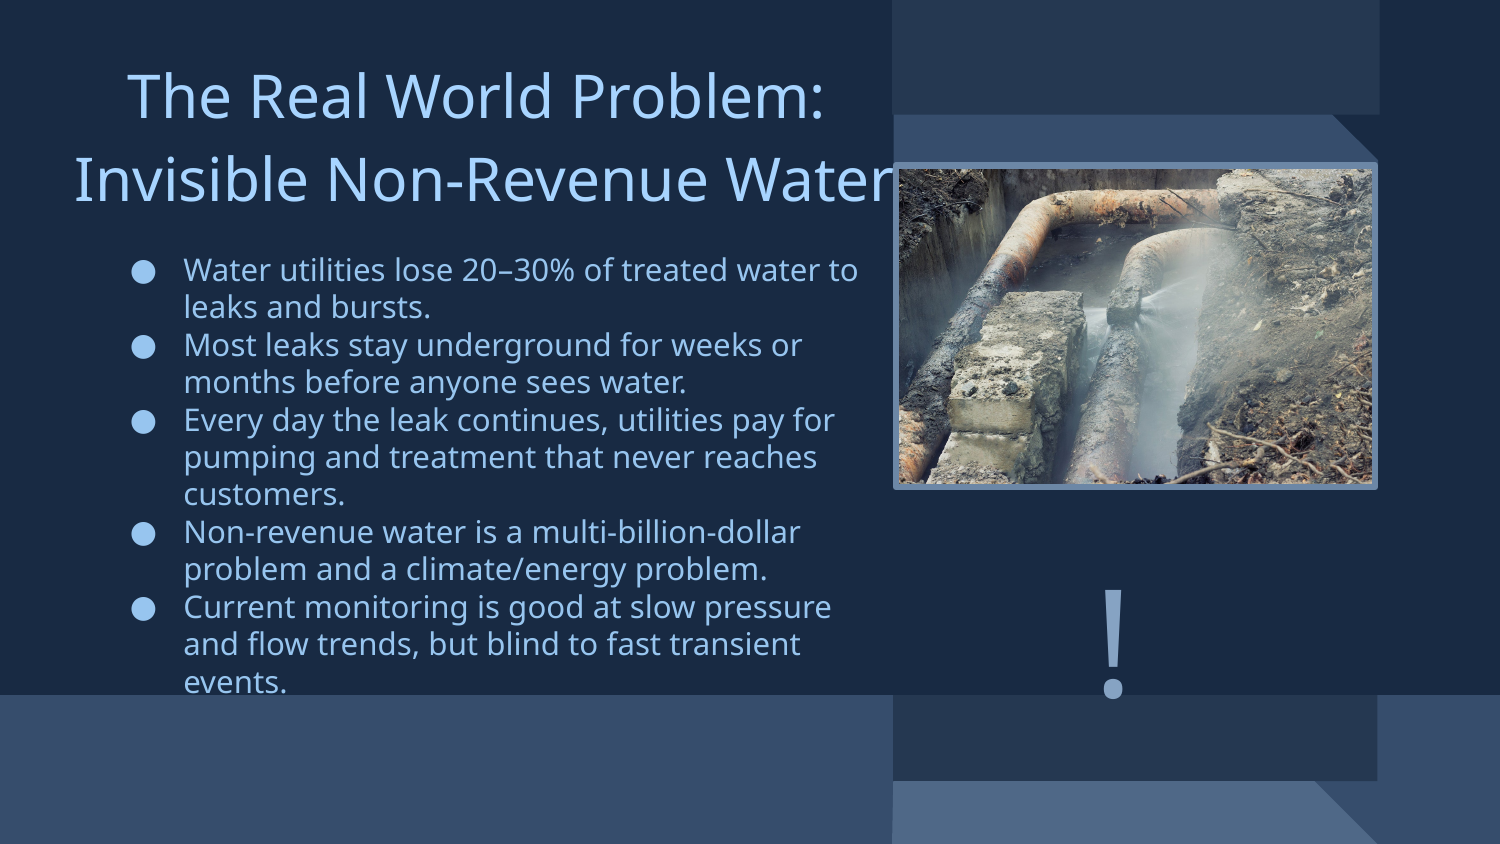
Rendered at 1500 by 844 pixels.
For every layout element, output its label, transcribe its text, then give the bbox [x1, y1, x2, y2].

title The Real World Problem: Invisible Non-Revenue Water [63, 46, 923, 189]
text_box ! [1078, 532, 1212, 706]
title Water utilities lose 20–30% of treated water to leaks and bursts. Most leaks stay underground for weeks or months before anyone sees water. Every day the leak continues, utilities pay for pumping and treatment that never reaches customers. Non-revenue water is a multi‑billion‑dollar problem and a climate/energy problem. Current monitoring is good at slow pressure and flow trends, but blind to fast transient events. [108, 249, 878, 766]
picture [898, 168, 1373, 485]
